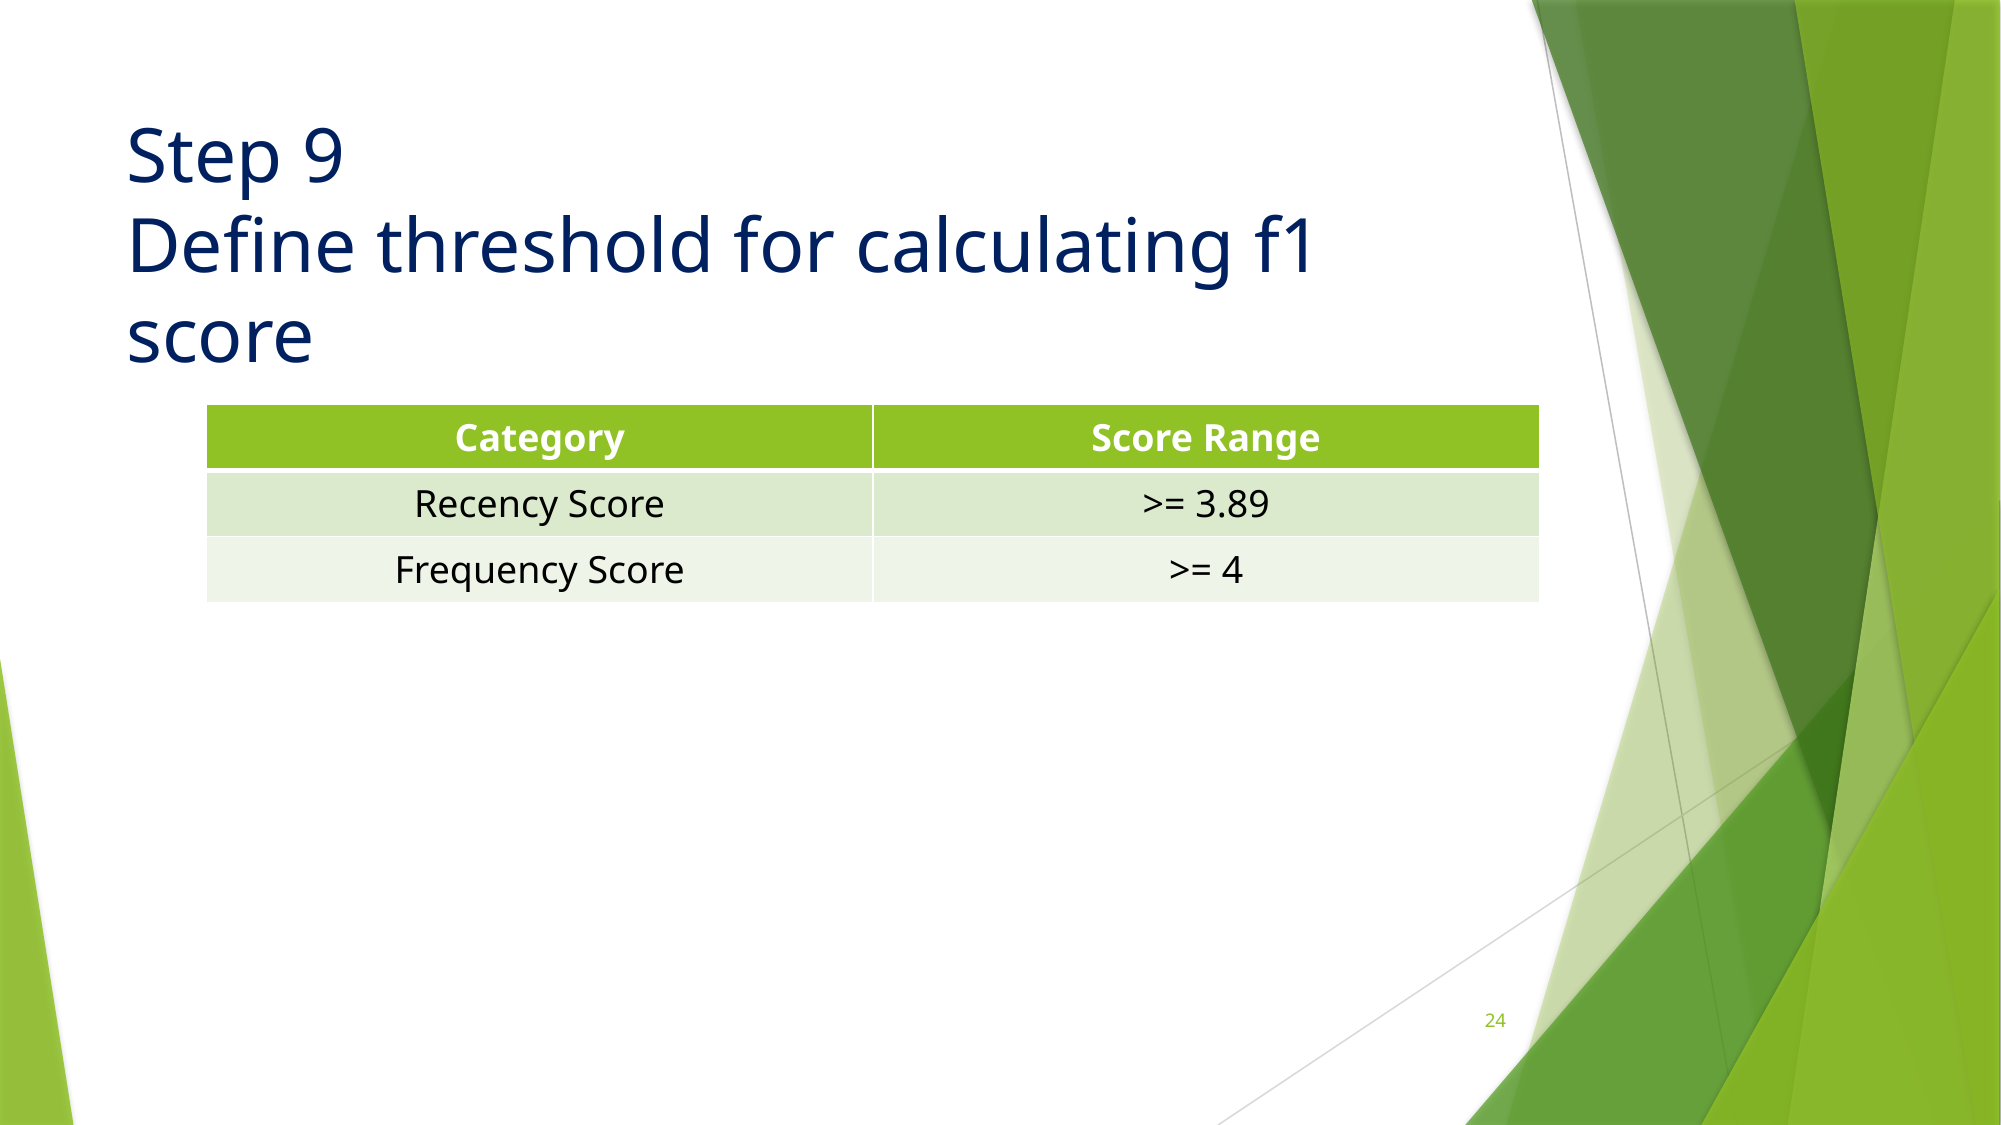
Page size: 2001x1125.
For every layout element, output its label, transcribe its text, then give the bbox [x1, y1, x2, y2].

table_header Score Range [874, 405, 1539, 468]
slide_number 24 [1409, 991, 1522, 1051]
table_header Category [207, 405, 872, 468]
table_cell Frequency Score [207, 537, 872, 602]
table_cell >= 3.89 [874, 473, 1539, 536]
table_cell >= 4 [874, 537, 1539, 602]
table_cell Recency Score [207, 473, 872, 536]
title Step 9 Define threshold for calculating f1 score [111, 99, 1522, 317]
